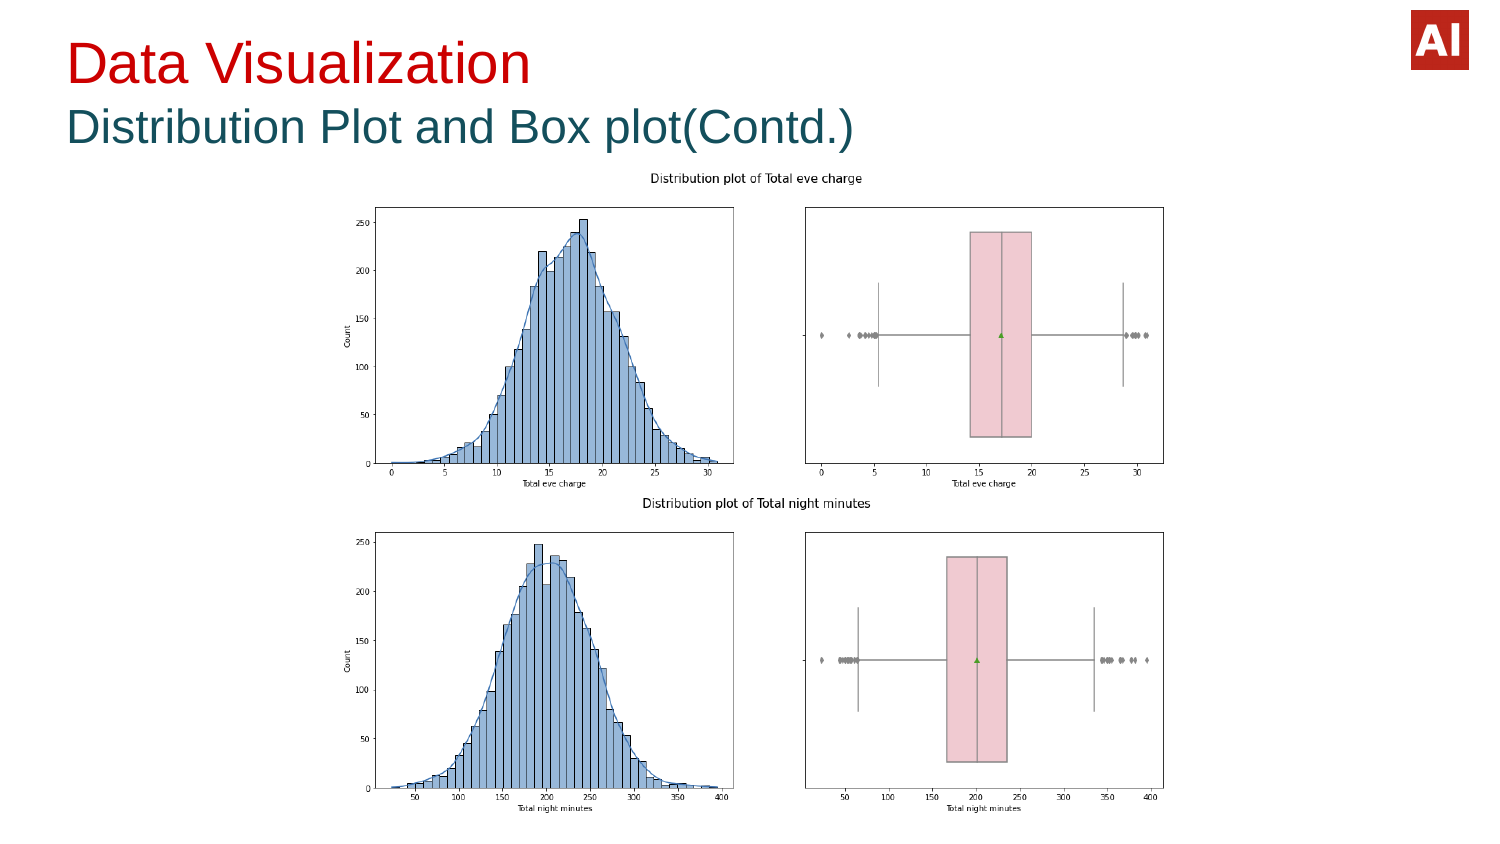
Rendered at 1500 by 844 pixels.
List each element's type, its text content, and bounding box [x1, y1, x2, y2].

picture [1449, 10, 1469, 70]
picture [326, 166, 1173, 819]
title Data Visualization Distribution Plot and Box plot(Contd.) [51, 10, 1449, 105]
